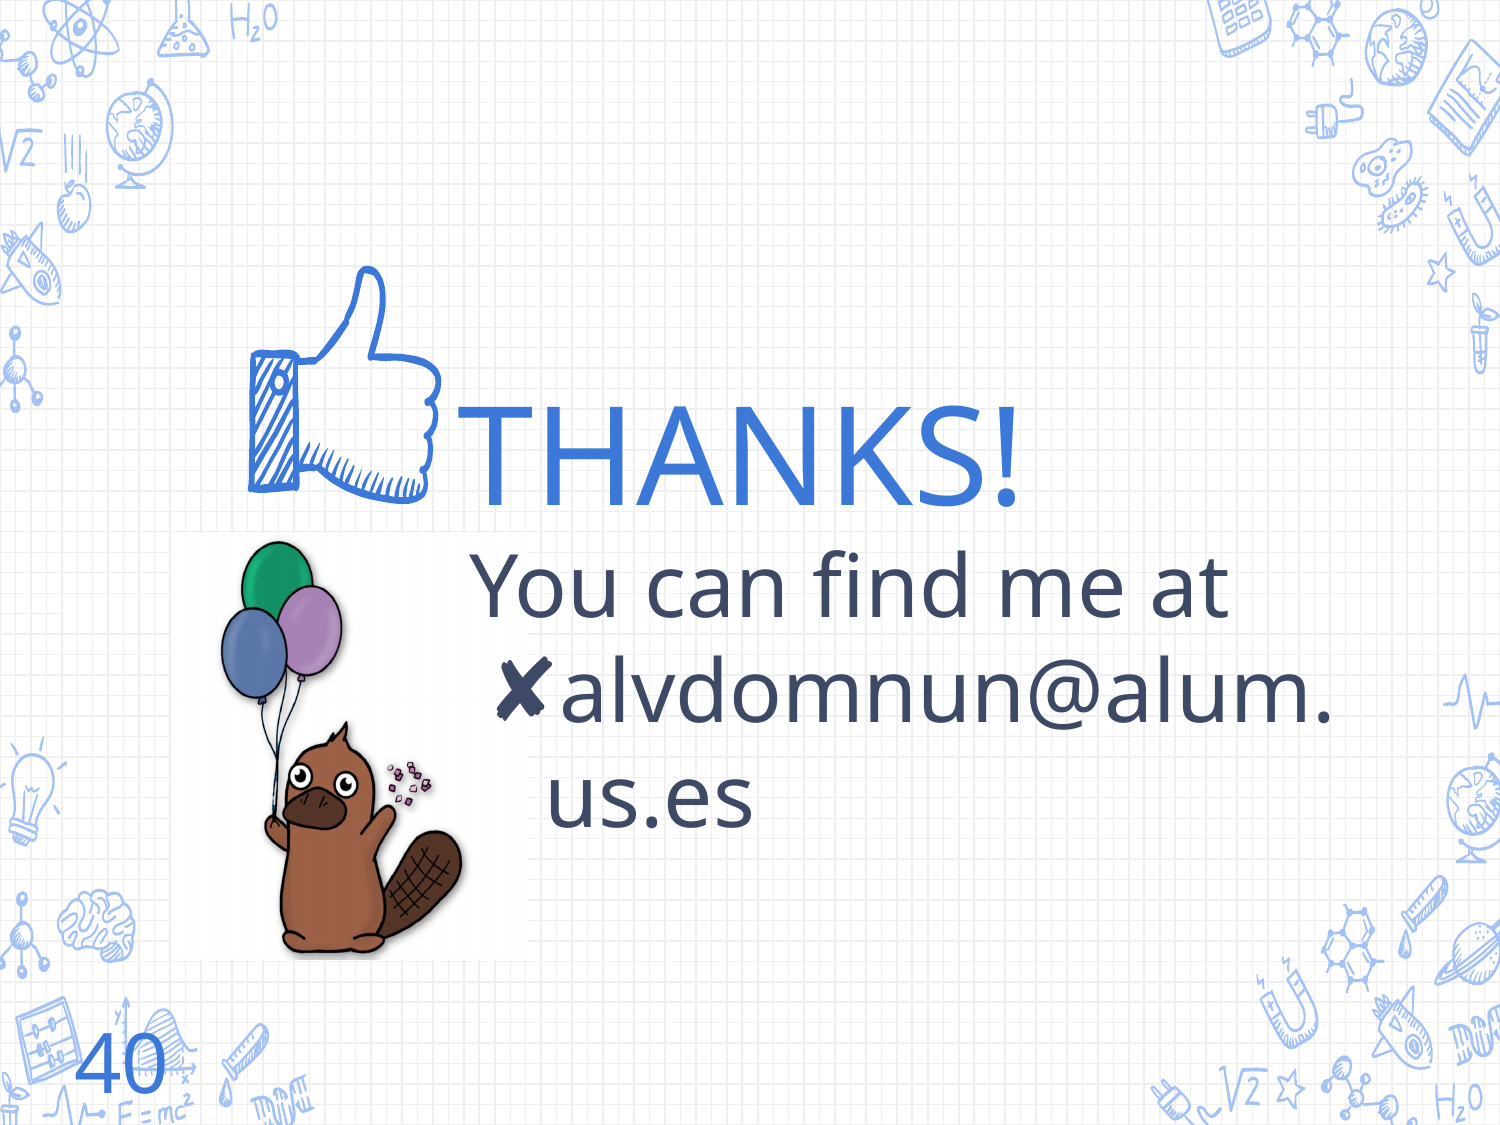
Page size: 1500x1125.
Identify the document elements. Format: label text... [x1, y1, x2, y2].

text_box 40 [59, 996, 195, 1125]
list You can find me at alvdomnun@alum.us.es [454, 515, 1365, 1054]
text_box [247, 265, 442, 505]
title THANKS! [442, 294, 1069, 531]
picture [170, 532, 528, 960]
